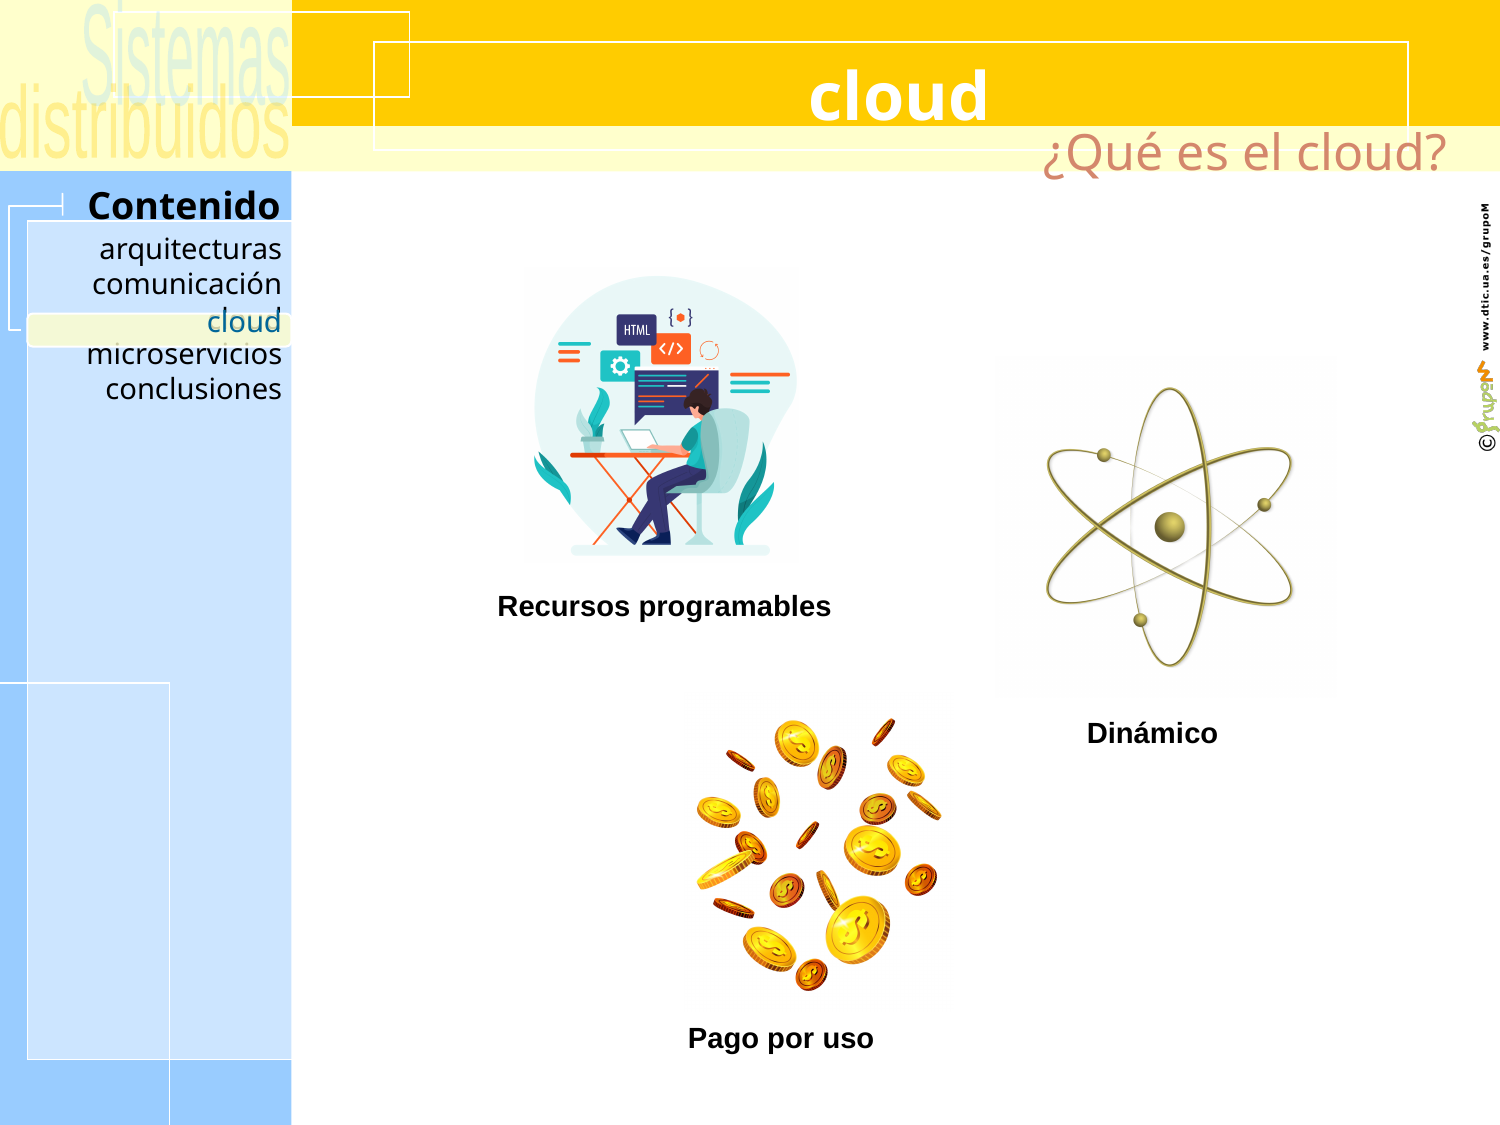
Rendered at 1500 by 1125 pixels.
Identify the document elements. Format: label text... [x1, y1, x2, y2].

text_box Dinámico [1072, 706, 1260, 757]
picture [995, 356, 1337, 698]
picture [1472, 173, 1500, 461]
title cloud [311, 33, 1488, 153]
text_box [8, 206, 298, 348]
picture [684, 692, 955, 1013]
text_box ¿Qué es el cloud? [292, 113, 1462, 199]
text_box Recursos programables [482, 580, 864, 631]
text_box Pago por uso [673, 1011, 908, 1062]
picture [524, 267, 799, 563]
